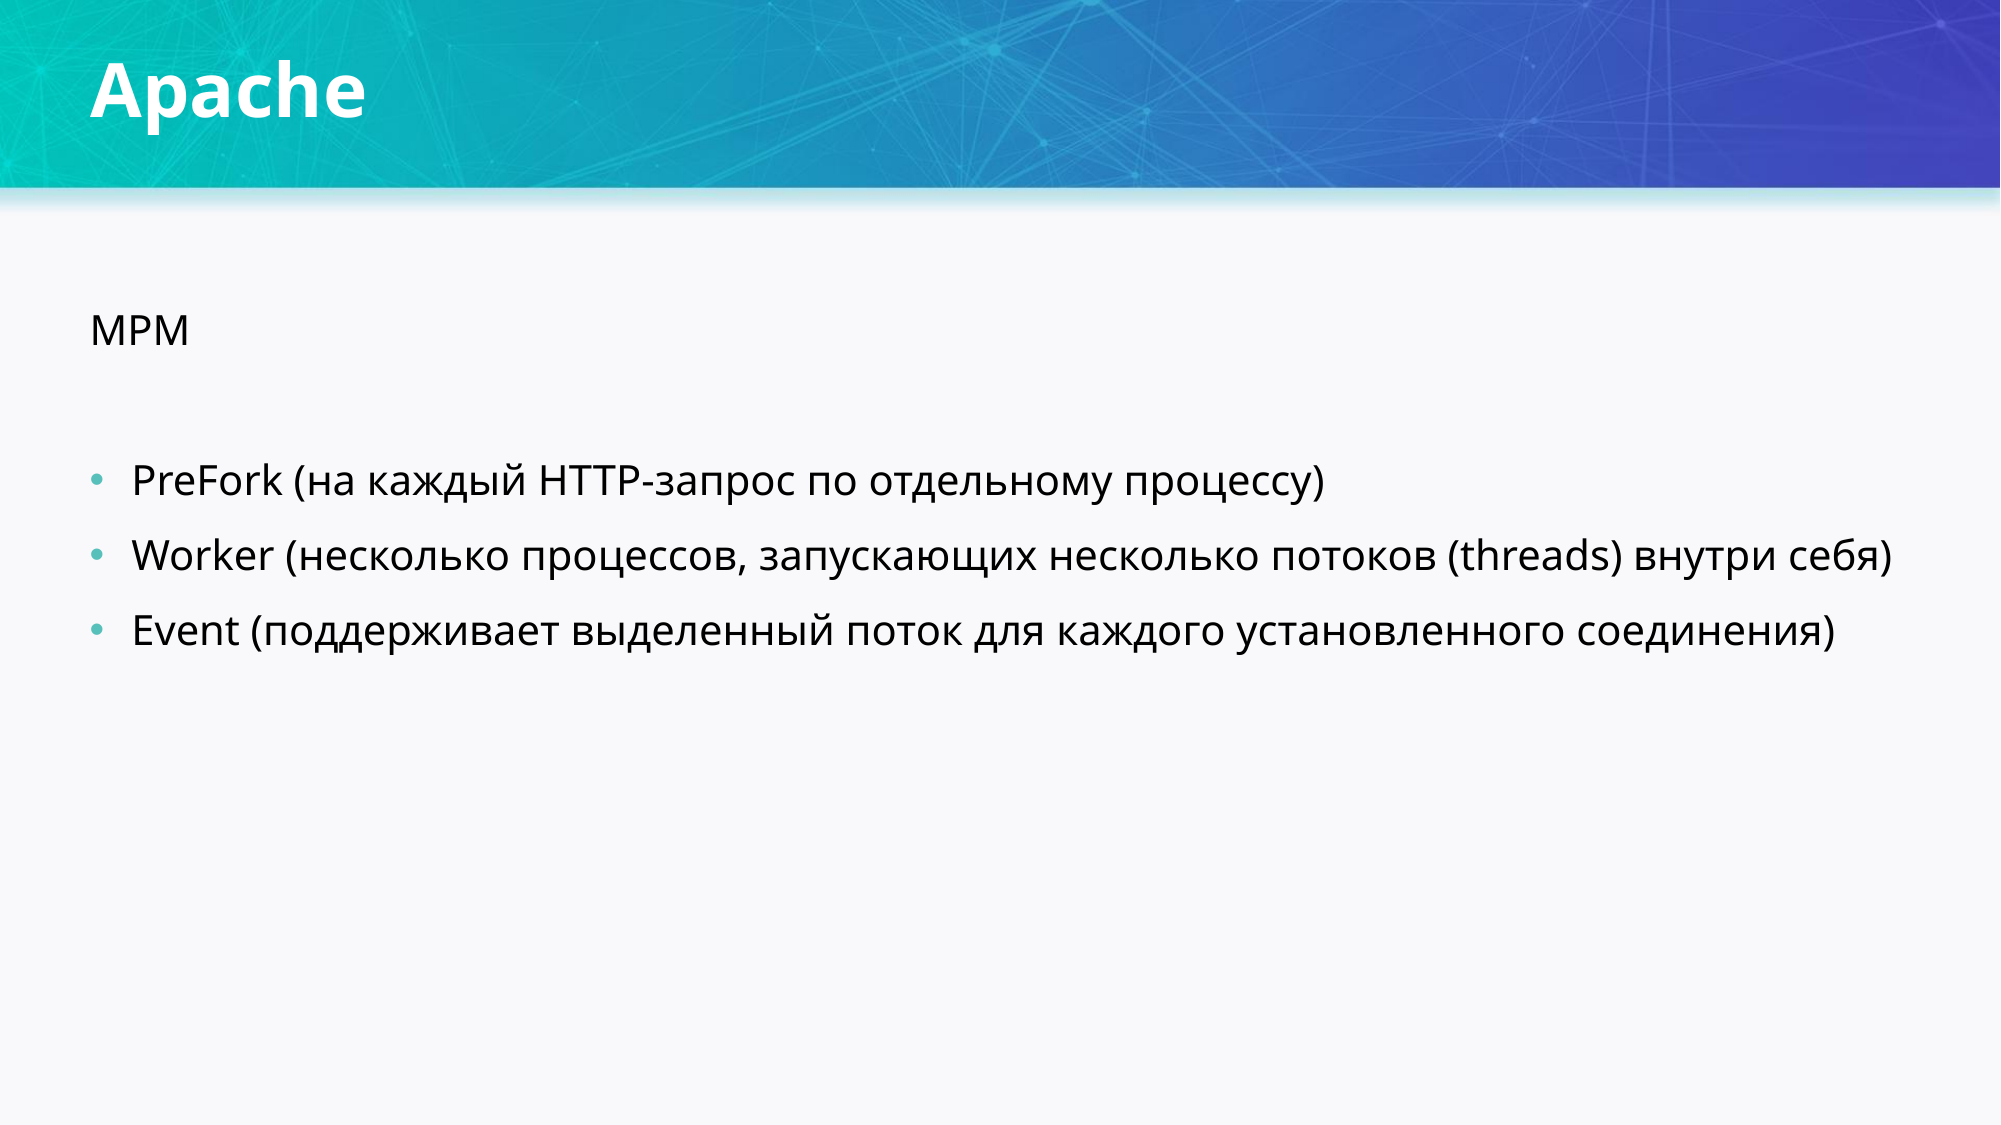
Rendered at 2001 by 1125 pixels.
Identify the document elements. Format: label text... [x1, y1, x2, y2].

picture [0, 0, 2000, 1125]
list MPM PreFork (на каждый HTTP-запрос по отдельному процессу) Worker (несколько процессов, запускающих несколько потоков (threads) внутри себя) Event (поддерживает выделенный поток для каждого установленного соединения) [82, 271, 1918, 1045]
title Apache [82, 40, 1918, 146]
